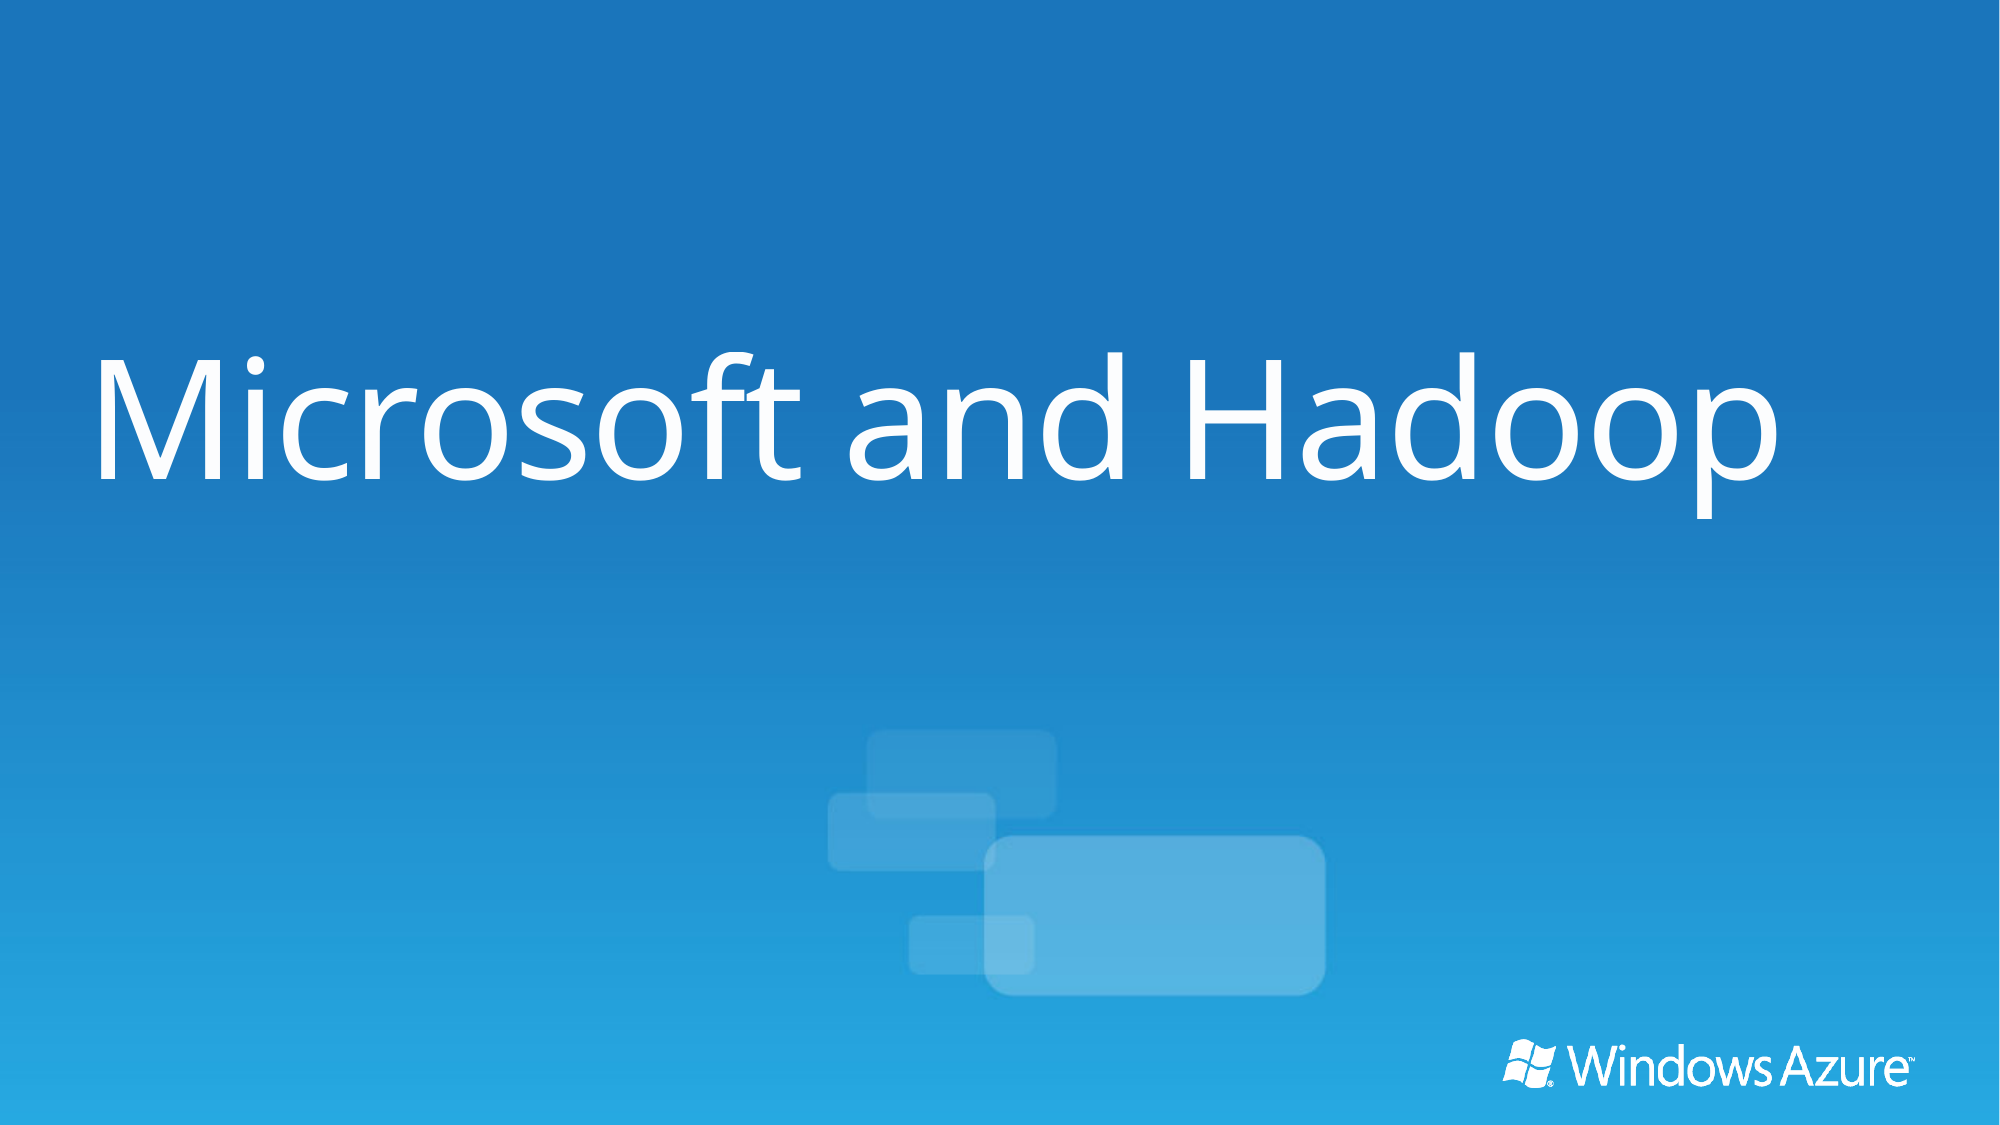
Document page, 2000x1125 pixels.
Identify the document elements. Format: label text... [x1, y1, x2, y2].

picture [0, 0, 2000, 1125]
list Microsoft and Hadoop [85, 312, 1840, 539]
